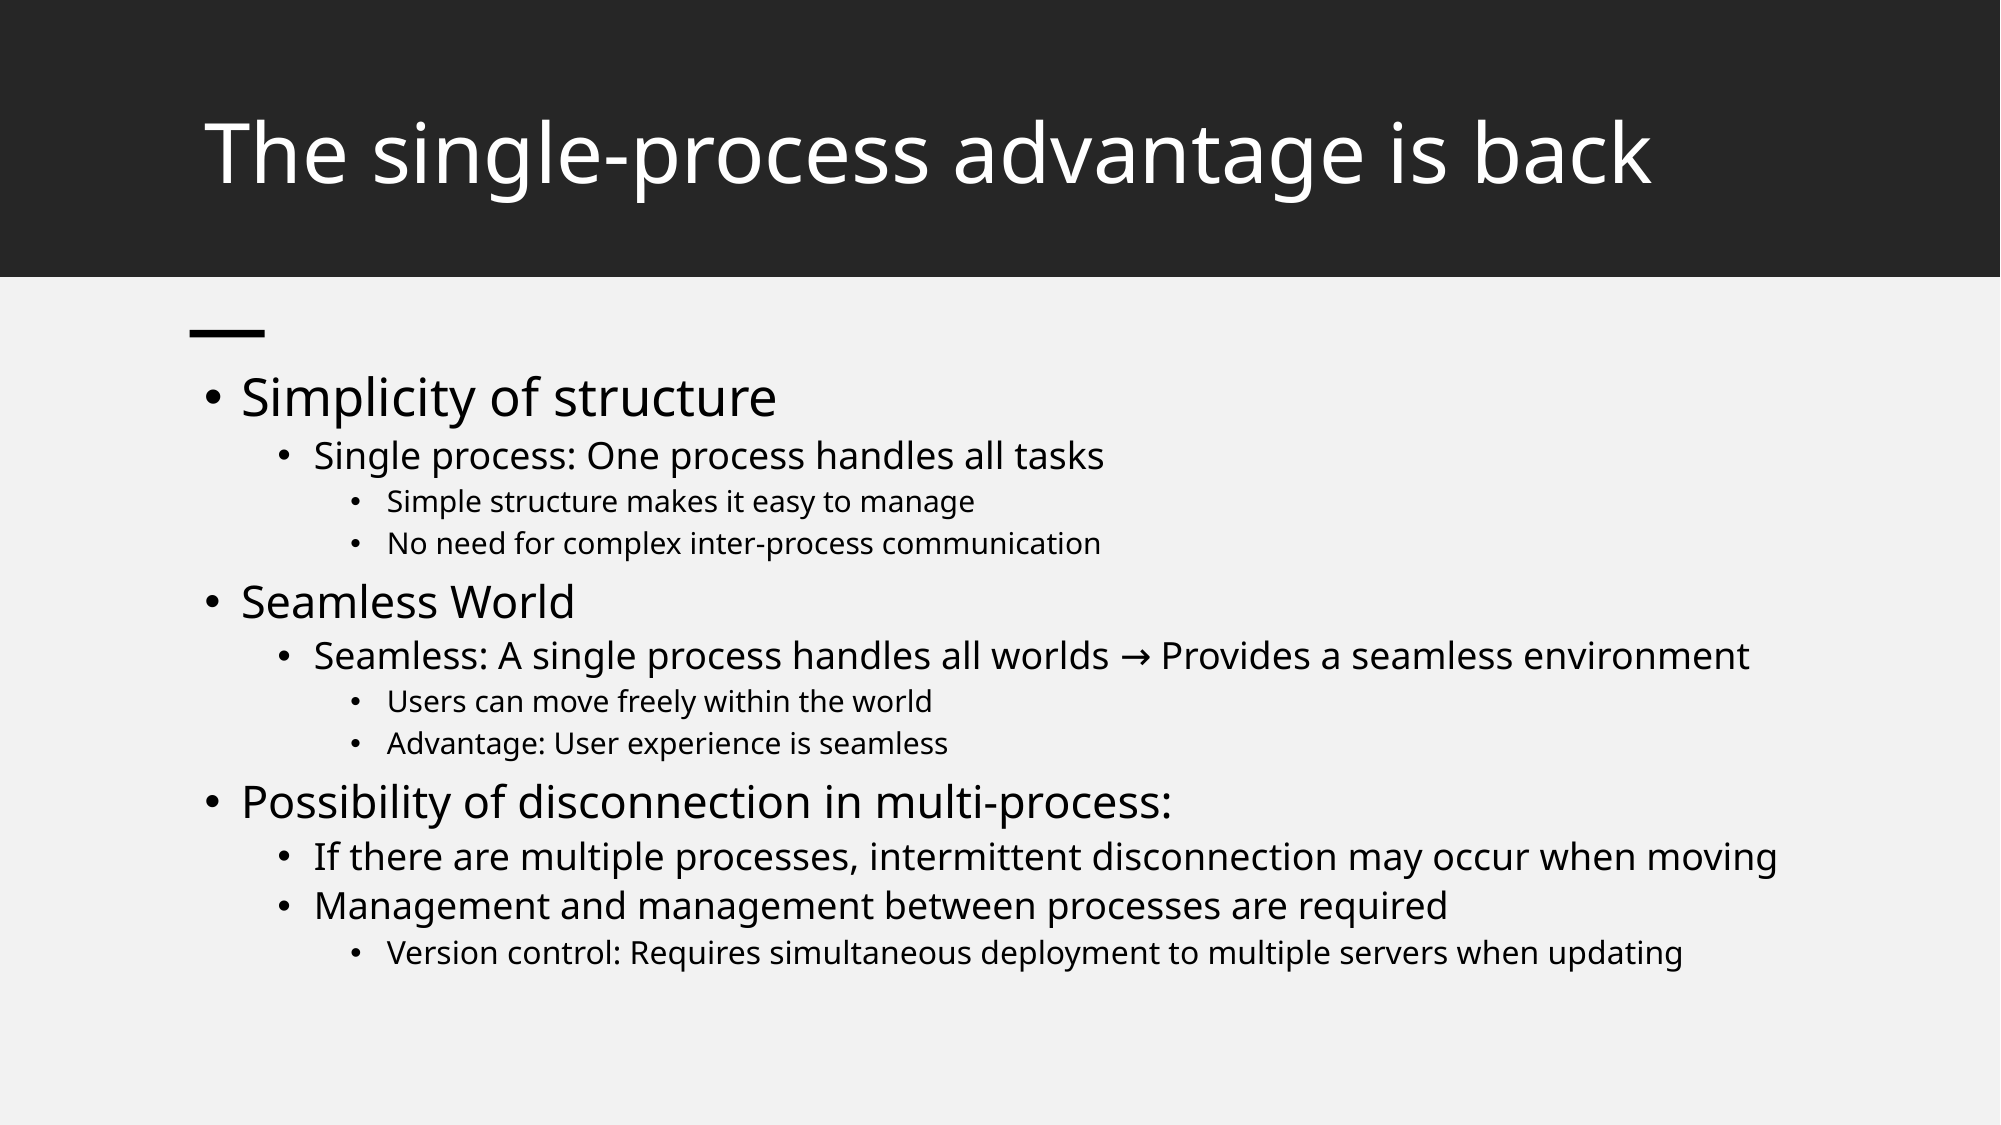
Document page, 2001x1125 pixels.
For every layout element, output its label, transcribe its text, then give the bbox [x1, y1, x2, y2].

title The single-process advantage is back [189, 104, 1812, 253]
text_box [0, 275, 2000, 1125]
text_box [0, 0, 2000, 275]
text_box [188, 328, 266, 339]
list Simplicity of structure Single process: One process handles all tasks Simple structure makes it easy to manage No need for complex inter-process communication Seamless World Seamless: A single process handles all worlds → Provides a seamless environment Users can move freely within the world Advantage: User experience is seamless Possibility of disconnection in multi-process: If there are multiple processes, intermittent disconnection may occur when moving Management and management between processes are required Version control: Requires simultaneous deployment to multiple servers when updating [189, 363, 1811, 1014]
